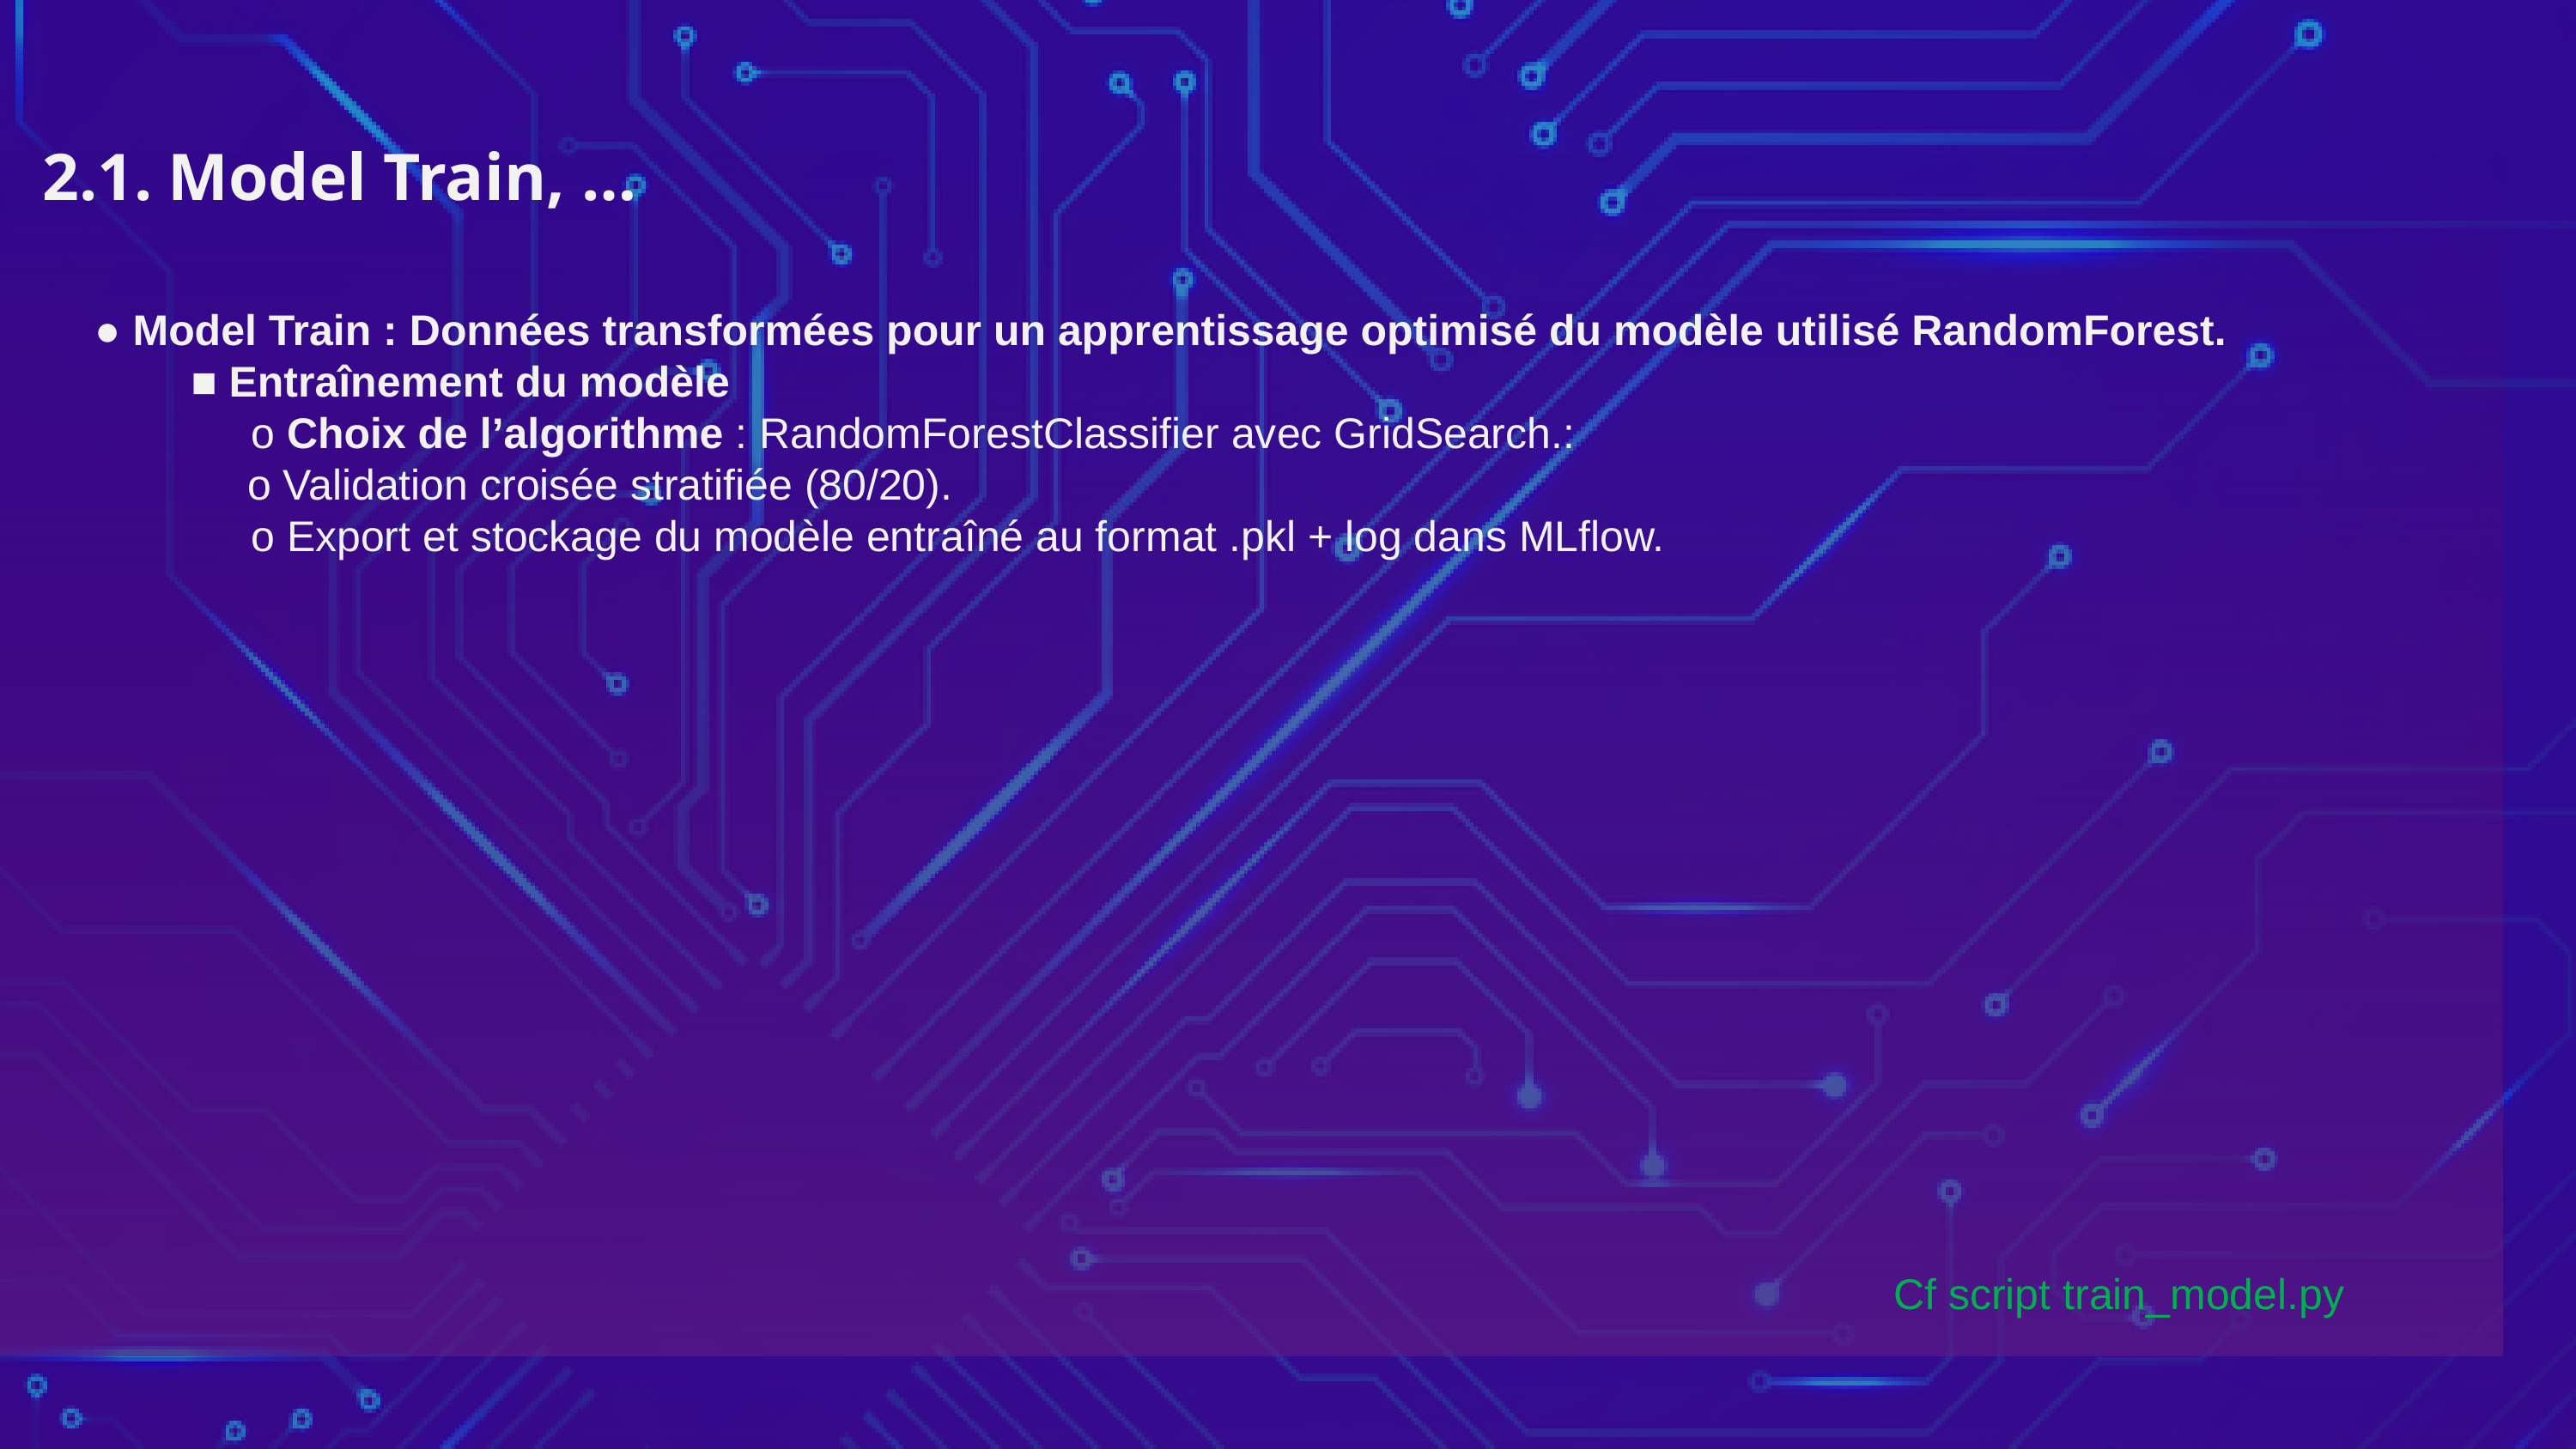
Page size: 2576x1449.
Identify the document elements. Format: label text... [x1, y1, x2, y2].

text_box → [0, 0, 2504, 1356]
text_box ● Model Train : Données transformées pour un apprentissage optimisé du modèle utilisé RandomForest. ■ Entraînement du modèle o Choix de l’algorithme : RandomForestClassifier avec GridSearch.: o Validation croisée stratifiée (80/20). o Export et stockage du modèle entraîné au format .pkl + log dans MLflow. [82, 296, 2241, 619]
text_box [0, 0, 2576, 1449]
text_box 2.1. Model Train, … [29, 130, 650, 221]
text_box Cf script train_model.py [1880, 1259, 2358, 1376]
